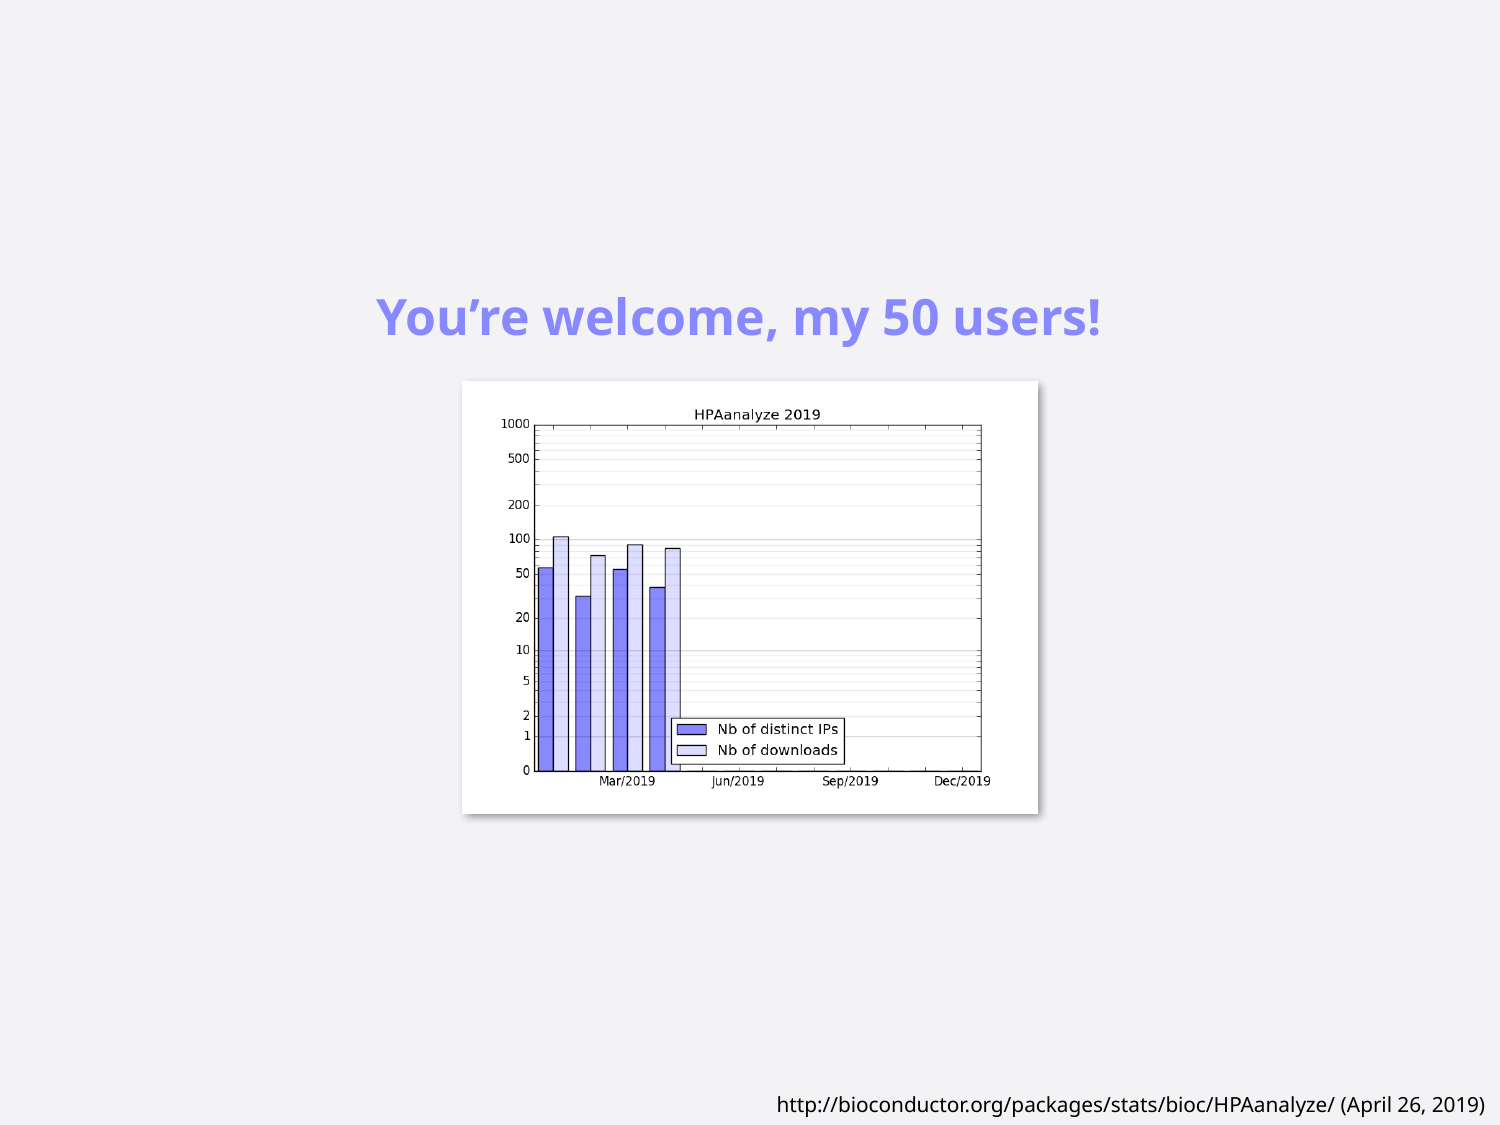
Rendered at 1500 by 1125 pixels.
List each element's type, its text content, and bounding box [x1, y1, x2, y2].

text_box You’re welcome, my 50 users! [352, 278, 1126, 354]
text_box http://bioconductor.org/packages/stats/bioc/HPAanalyze/ (April 26, 2019) [510, 1084, 1500, 1125]
picture [462, 381, 1038, 814]
